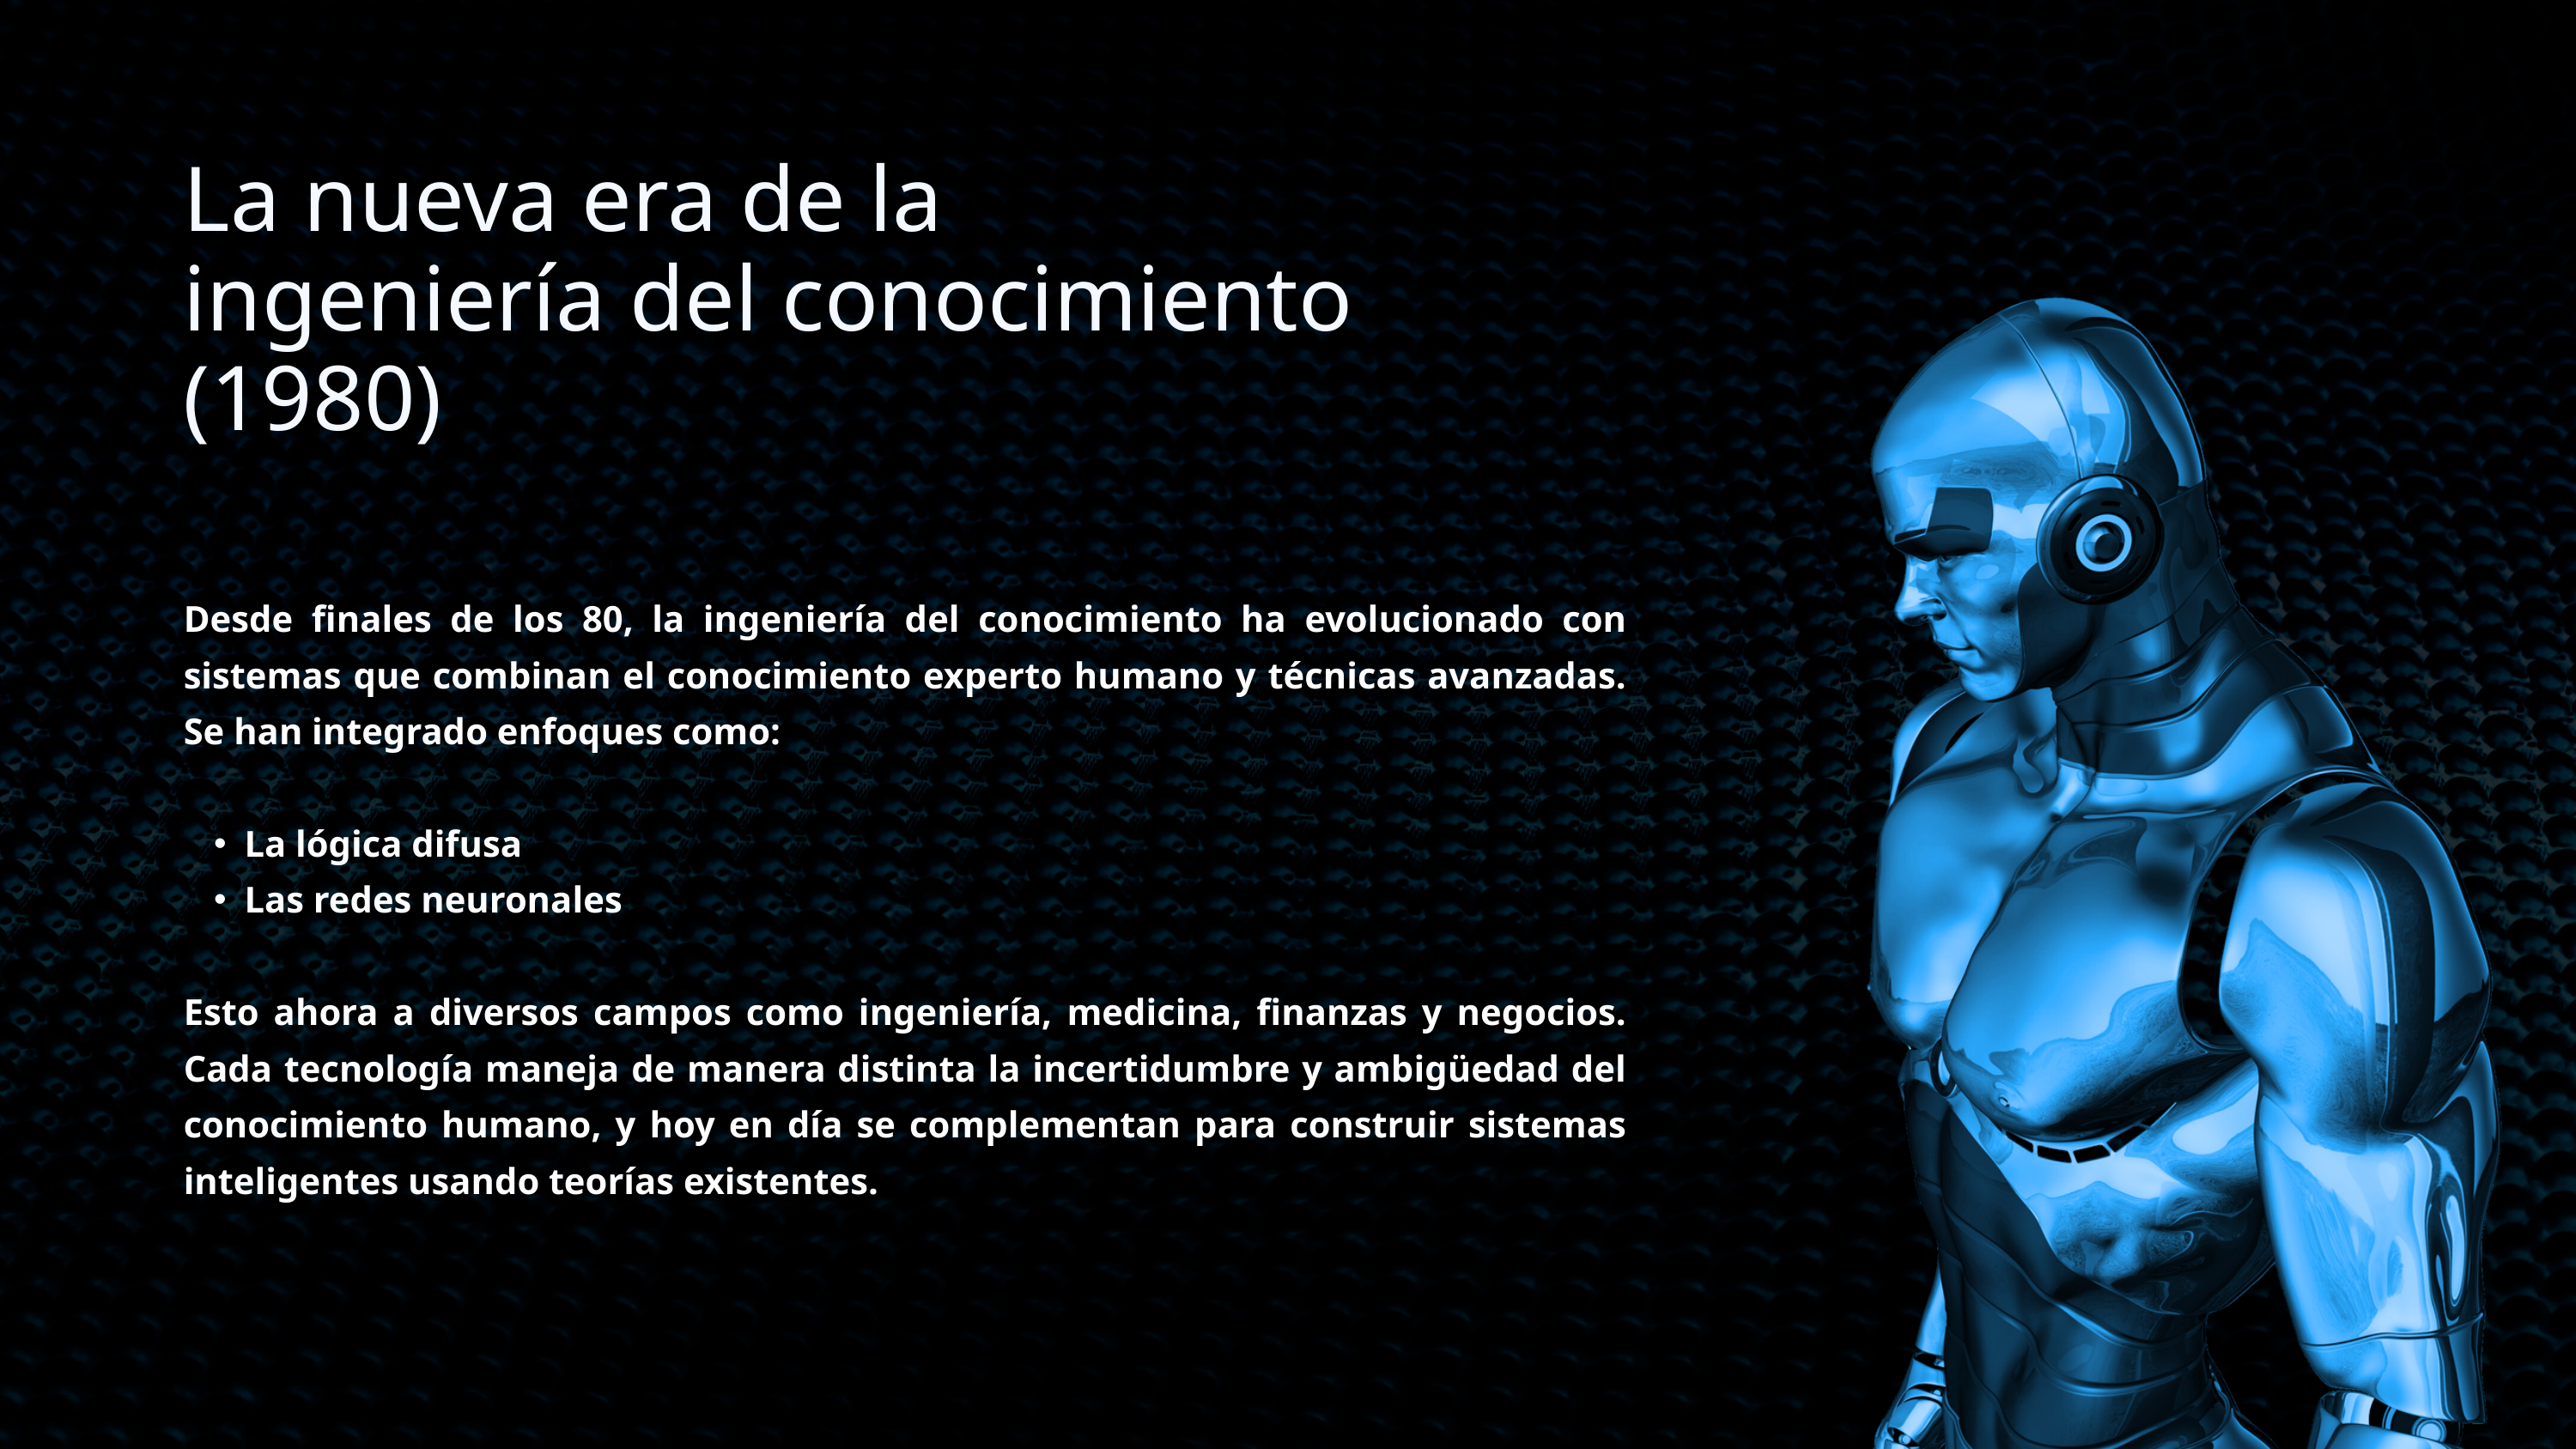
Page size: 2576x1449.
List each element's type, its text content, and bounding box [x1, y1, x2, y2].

text_box [1860, 297, 2502, 1449]
text_box Desde finales de los 80, la ingeniería del conocimiento ha evolucionado con sistemas que combinan el conocimiento experto humano y técnicas avanzadas. Se han integrado enfoques como: La lógica difusa Las redes neuronales Esto ahora a diversos campos como ingeniería, medicina, finanzas y negocios. Cada tecnología maneja de manera distinta la incertidumbre y ambigüedad del conocimiento humano, y hoy en día se complementan para construir sistemas inteligentes usando teorías existentes. [183, 583, 1628, 1202]
text_box La nueva era de la ingeniería del conocimiento (1980) [183, 149, 1381, 448]
text_box [0, 0, 2576, 1449]
